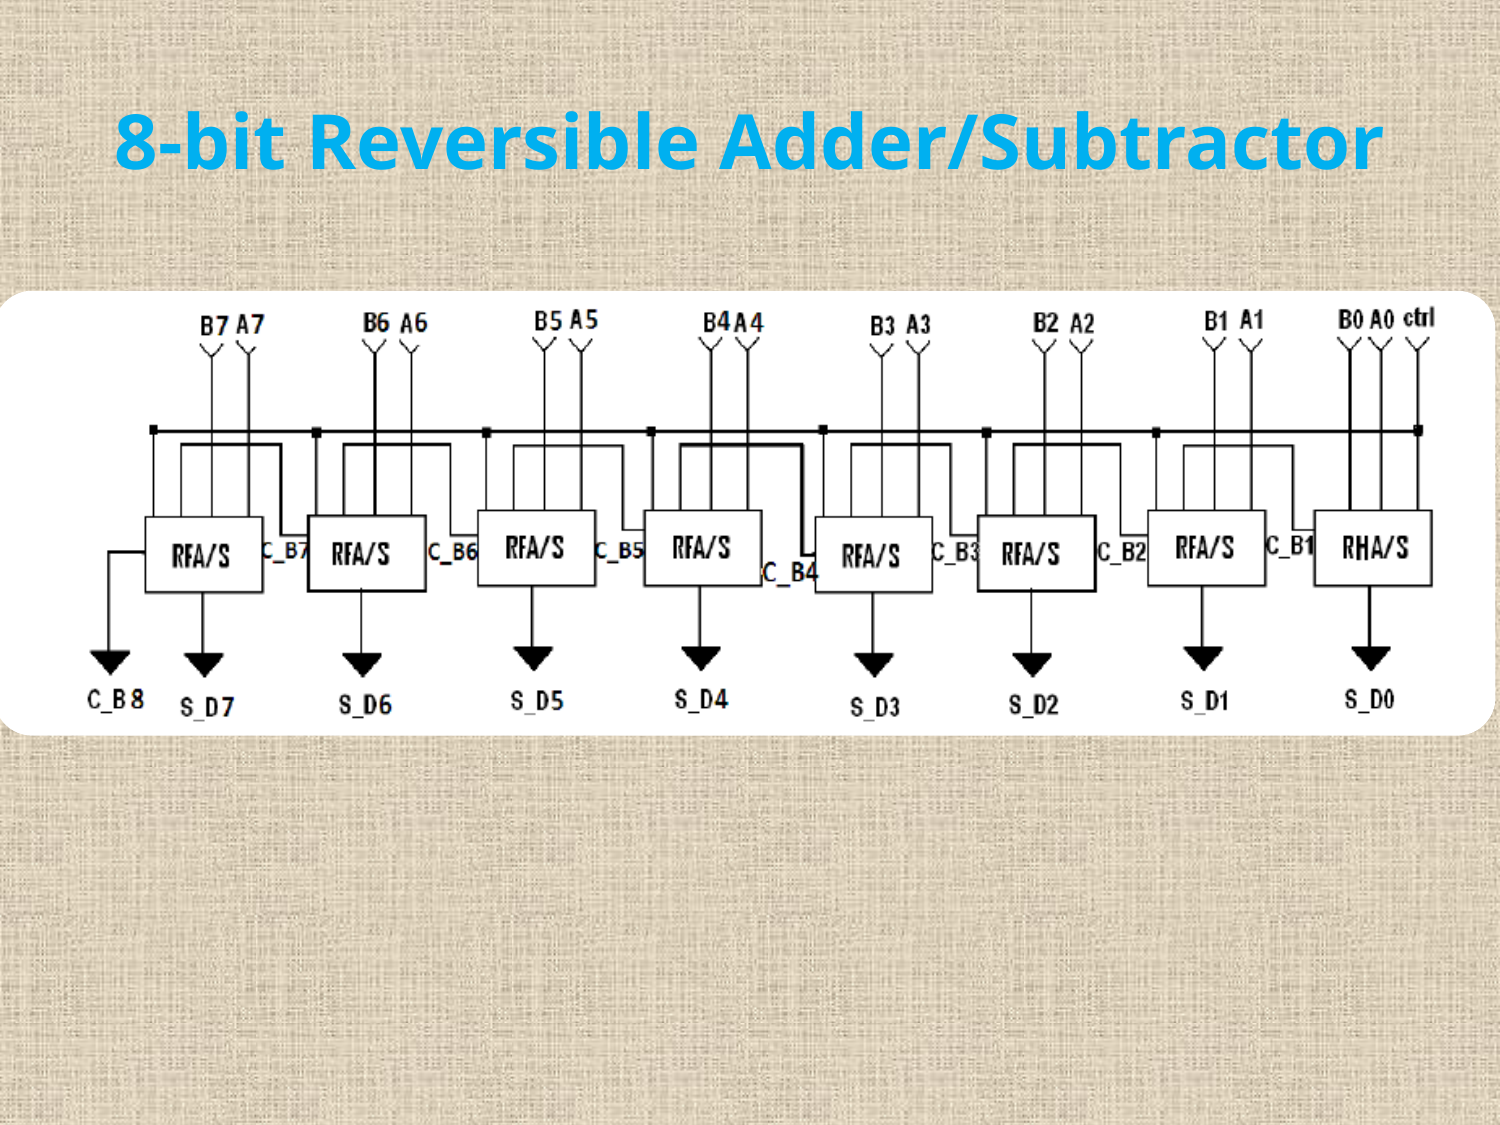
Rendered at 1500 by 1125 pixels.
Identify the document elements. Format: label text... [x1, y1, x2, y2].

picture [0, 0, 1500, 1125]
title 8-bit Reversible Adder/Subtractor [75, 45, 1425, 233]
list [0, 290, 1496, 736]
